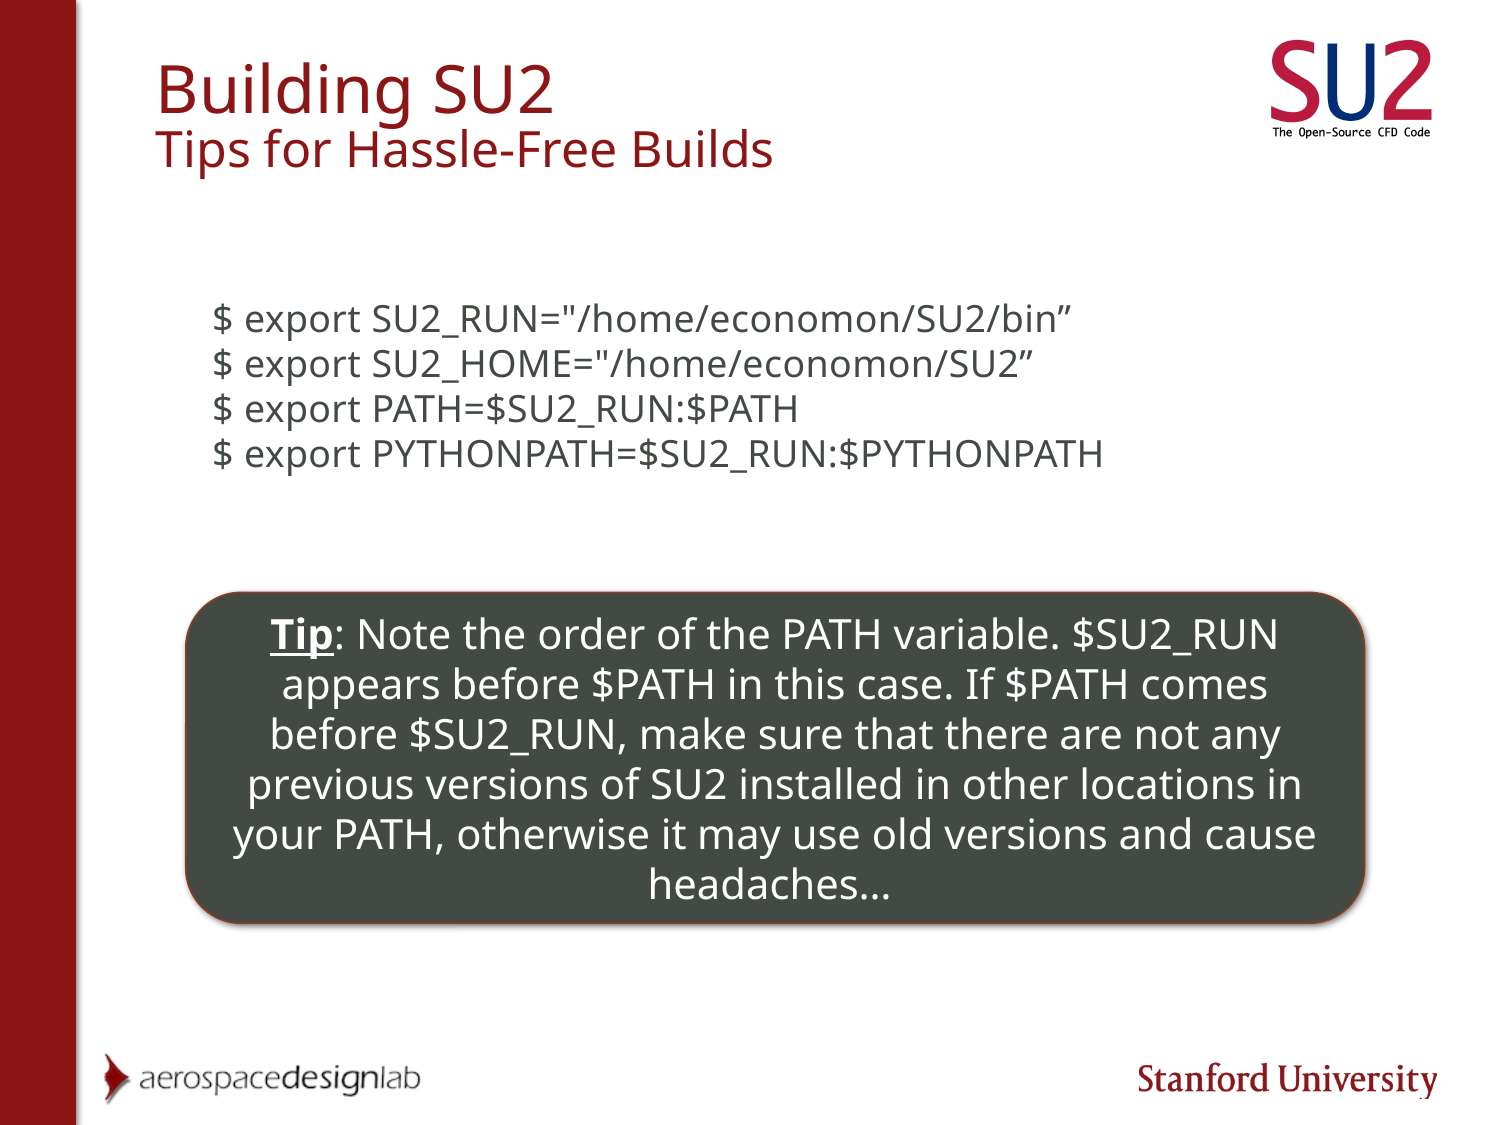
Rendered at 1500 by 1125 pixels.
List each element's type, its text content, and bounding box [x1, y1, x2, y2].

picture [1268, 37, 1437, 140]
text_box Tip: Note the order of the PATH variable. $SU2_RUN appears before $PATH in this case. If $PATH comes before $SU2_RUN, make sure that there are not any previous versions of SU2 installed in other locations in your PATH, otherwise it may use old versions and cause headaches… [184, 591, 1366, 925]
picture [99, 1052, 425, 1106]
title Building SU2 Tips for Hassle-Free Builds [155, 78, 1420, 186]
list $ export SU2_RUN="/home/economon/SU2/bin” $ export SU2_HOME="/home/economon/SU2” $ export PATH=$SU2_RUN:$PATH $ export PYTHONPATH=$SU2_RUN:$PYTHONPATH [155, 197, 1420, 1021]
